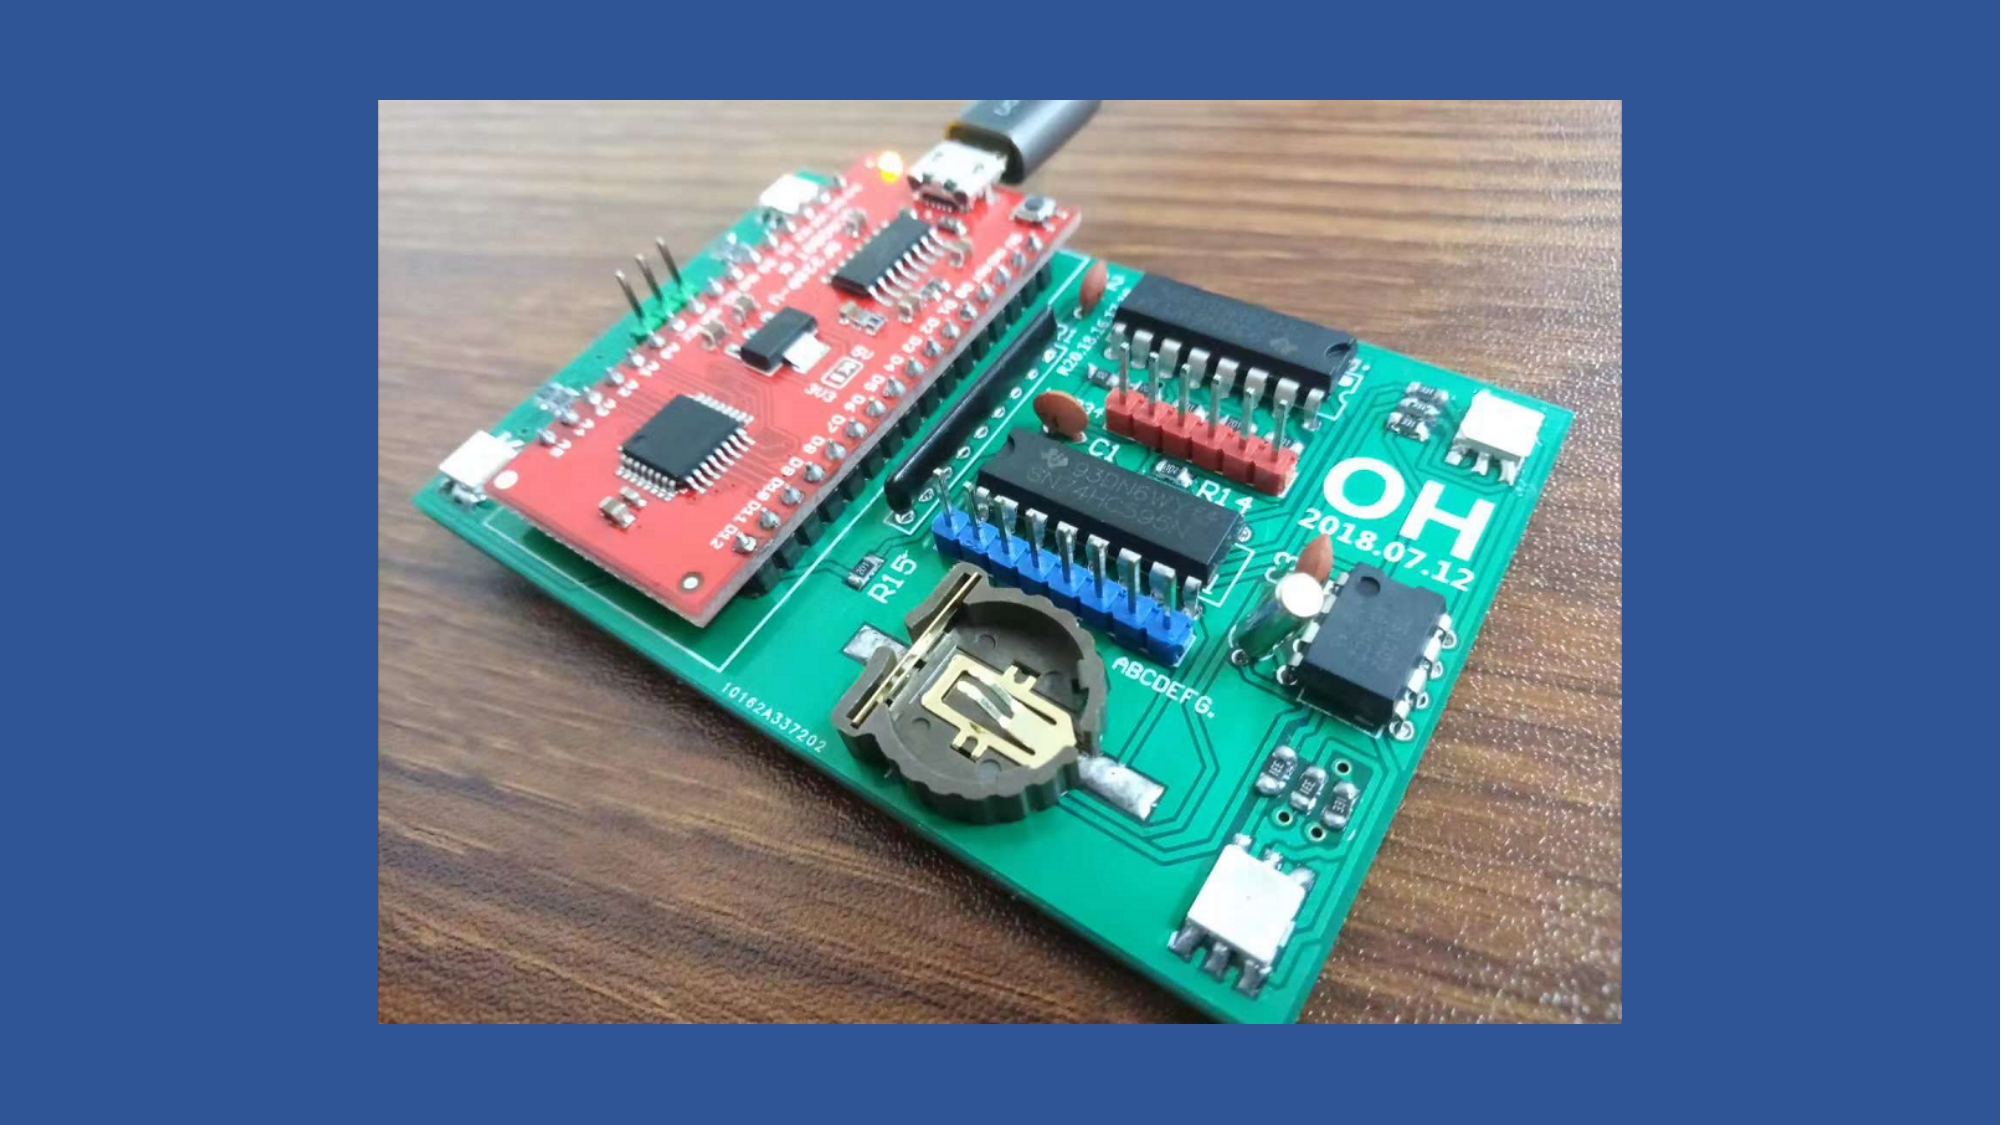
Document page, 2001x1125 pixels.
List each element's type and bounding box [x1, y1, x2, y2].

picture [378, 100, 1622, 1024]
